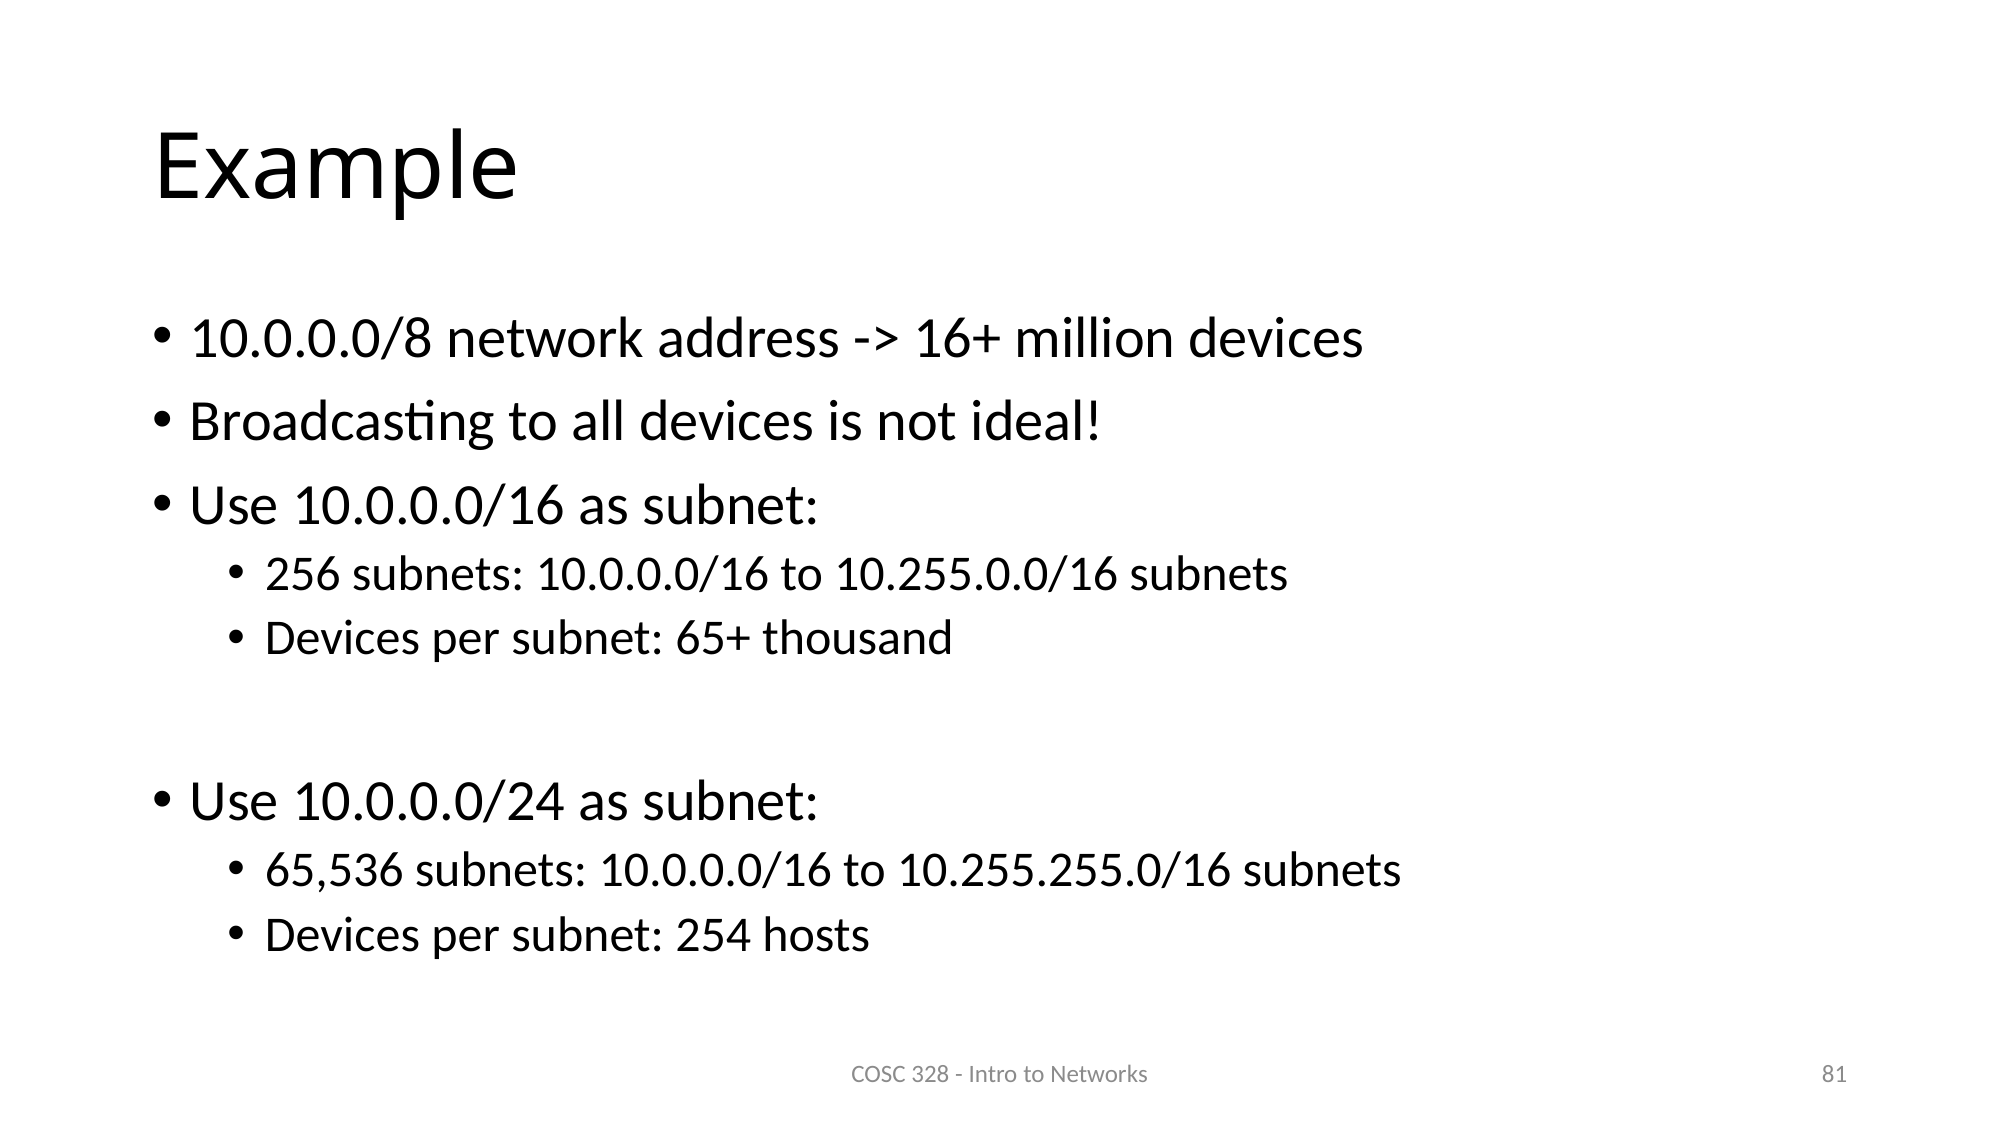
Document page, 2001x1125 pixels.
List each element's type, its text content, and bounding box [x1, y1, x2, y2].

footer COSC 328 - Intro to Networks [662, 1042, 1338, 1103]
slide_number 81 [1412, 1042, 1863, 1103]
list 10.0.0.0/8 network address -> 16+ million devices Broadcasting to all devices is not ideal! Use 10.0.0.0/16 as subnet: 256 subnets: 10.0.0.0/16 to 10.255.0.0/16 subnets Devices per subnet: 65+ thousand Use 10.0.0.0/24 as subnet: 65,536 subnets: 10.0.0.0/16 to 10.255.255.0/16 subnets Devices per subnet: 254 hosts [137, 299, 1863, 1014]
title Example [137, 59, 1863, 278]
